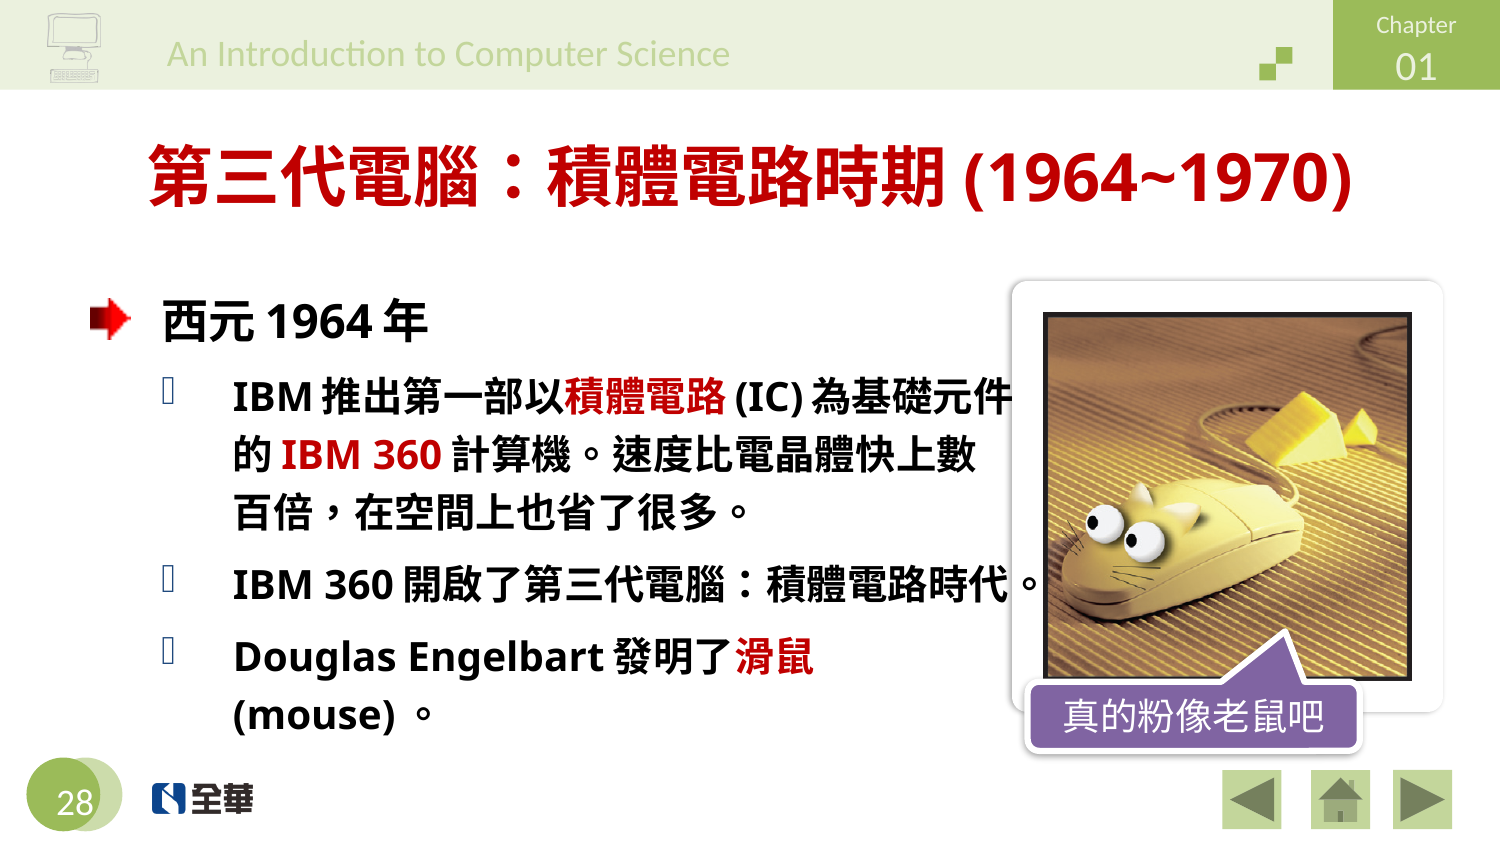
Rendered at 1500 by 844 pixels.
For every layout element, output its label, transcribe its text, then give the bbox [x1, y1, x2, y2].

title 第三代電腦：積體電路時期(1964~1970) [75, 104, 1425, 245]
picture [1042, 311, 1413, 682]
text_box 真的粉像老鼠吧 [1047, 689, 1340, 746]
picture [47, 13, 101, 83]
list 西元1964年 IBM推出第一部以積體電路(IC)為基礎元件的IBM 360計算機。速度比電晶體快上數百倍，在空間上也省了很多。 IBM 360開啟了第三代電腦：積體電路時代。 Douglas Engelbart發明了滑鼠(mouse)。 [75, 272, 1031, 754]
picture [90, 298, 131, 340]
text_box [1024, 678, 1363, 755]
picture [152, 783, 253, 814]
